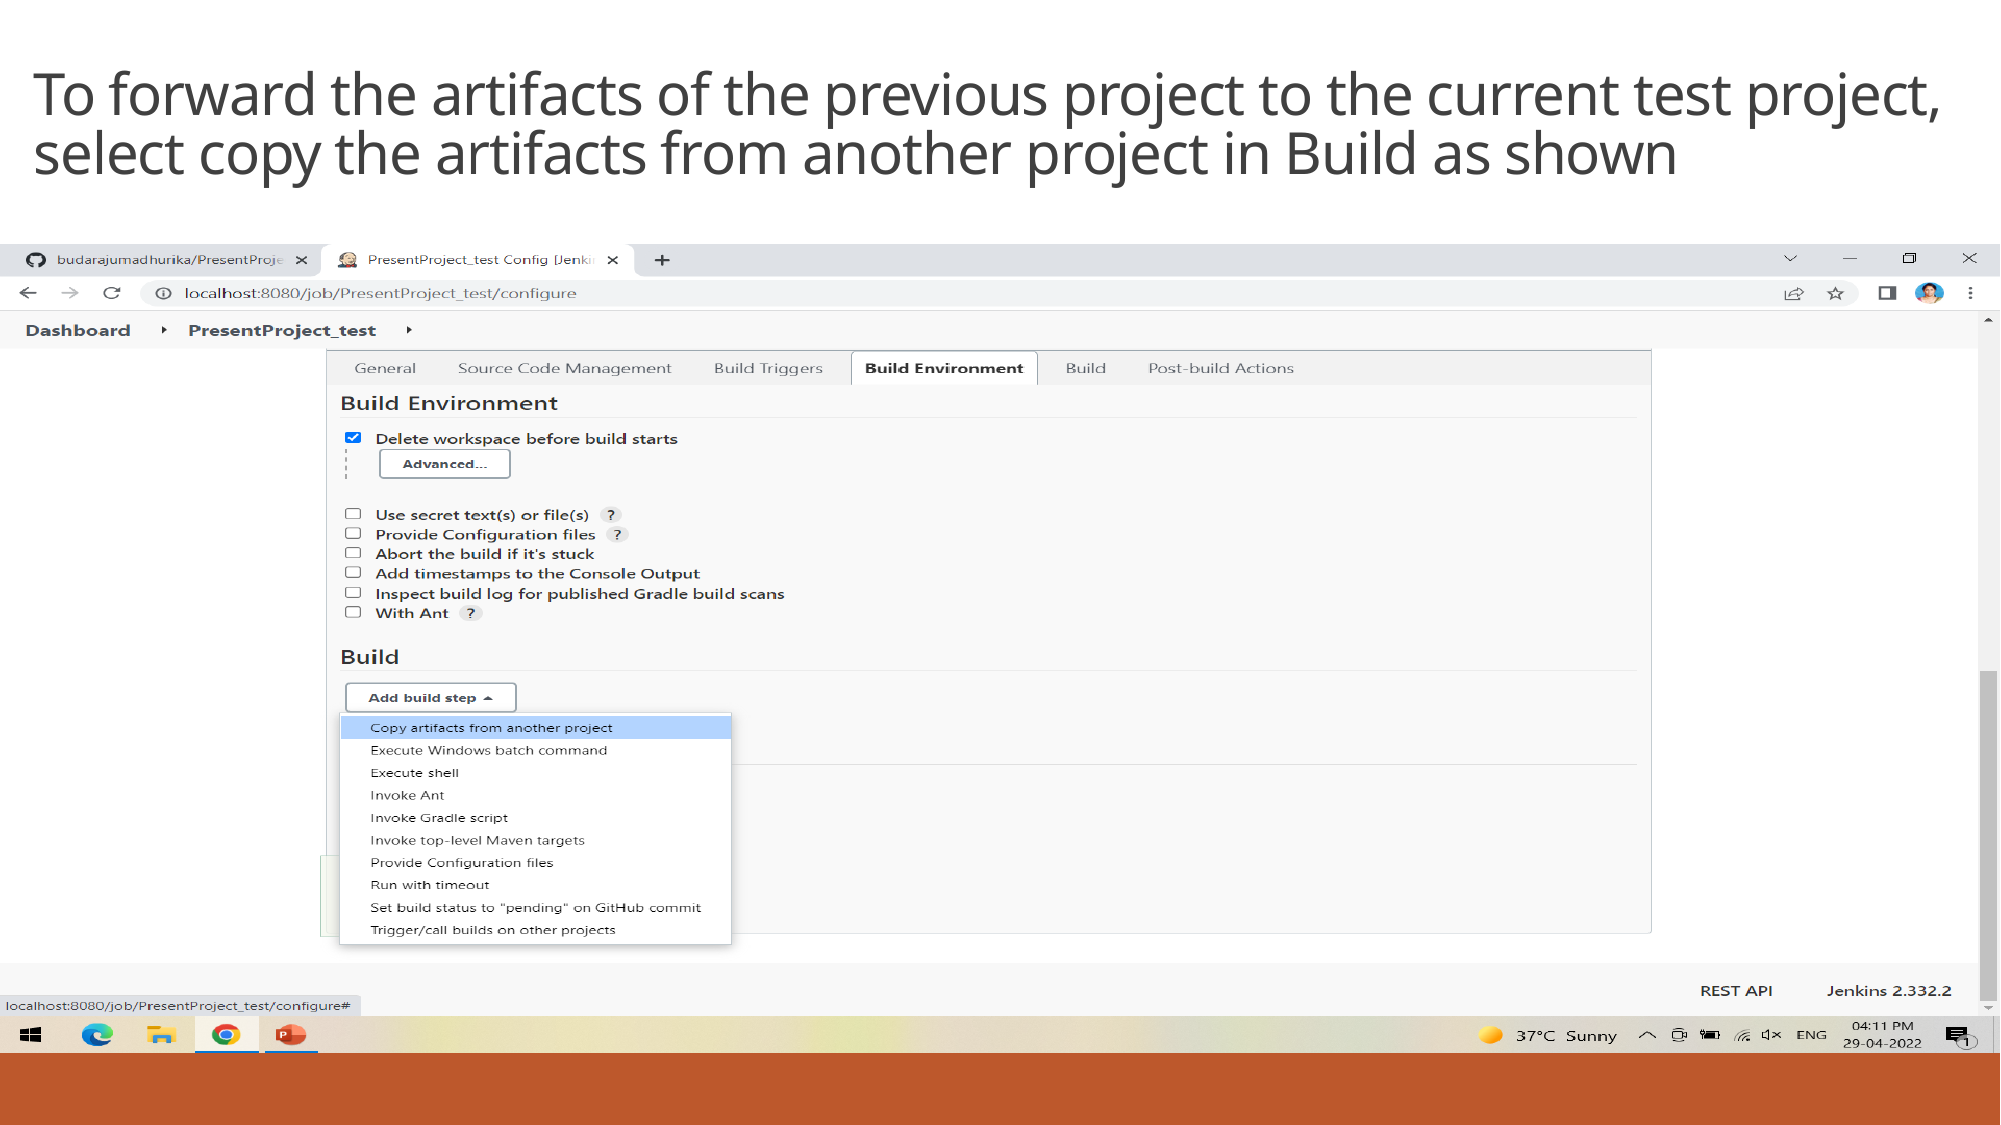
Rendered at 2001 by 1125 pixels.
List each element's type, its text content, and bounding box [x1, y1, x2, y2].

title To forward the artifacts of the previous project to the current test project, select copy the artifacts from another project in Build as shown [18, 47, 1974, 194]
picture [0, 244, 2000, 1054]
